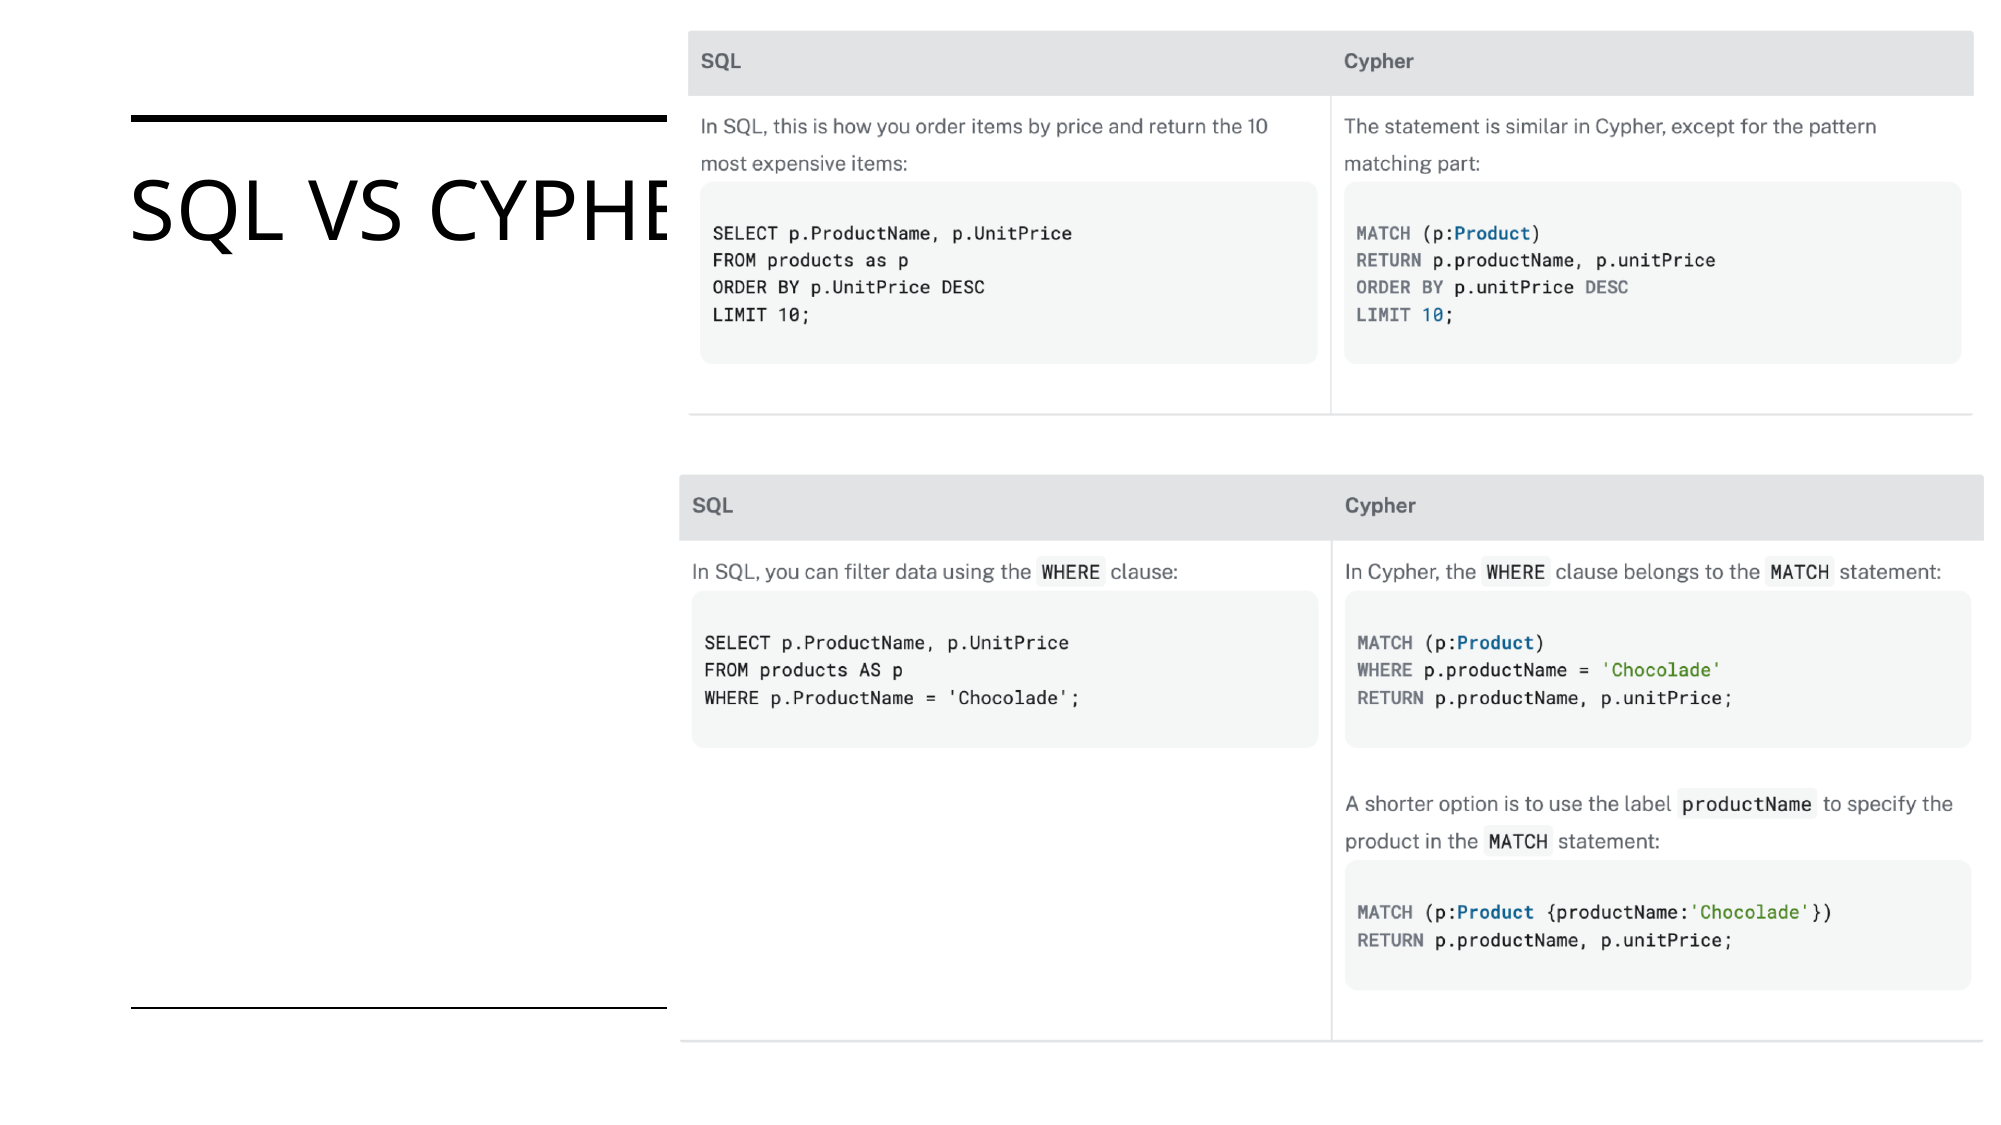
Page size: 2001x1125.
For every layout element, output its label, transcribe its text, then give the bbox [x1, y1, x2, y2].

picture [667, 0, 2000, 1086]
title SQL vs Cypher [114, 149, 667, 365]
